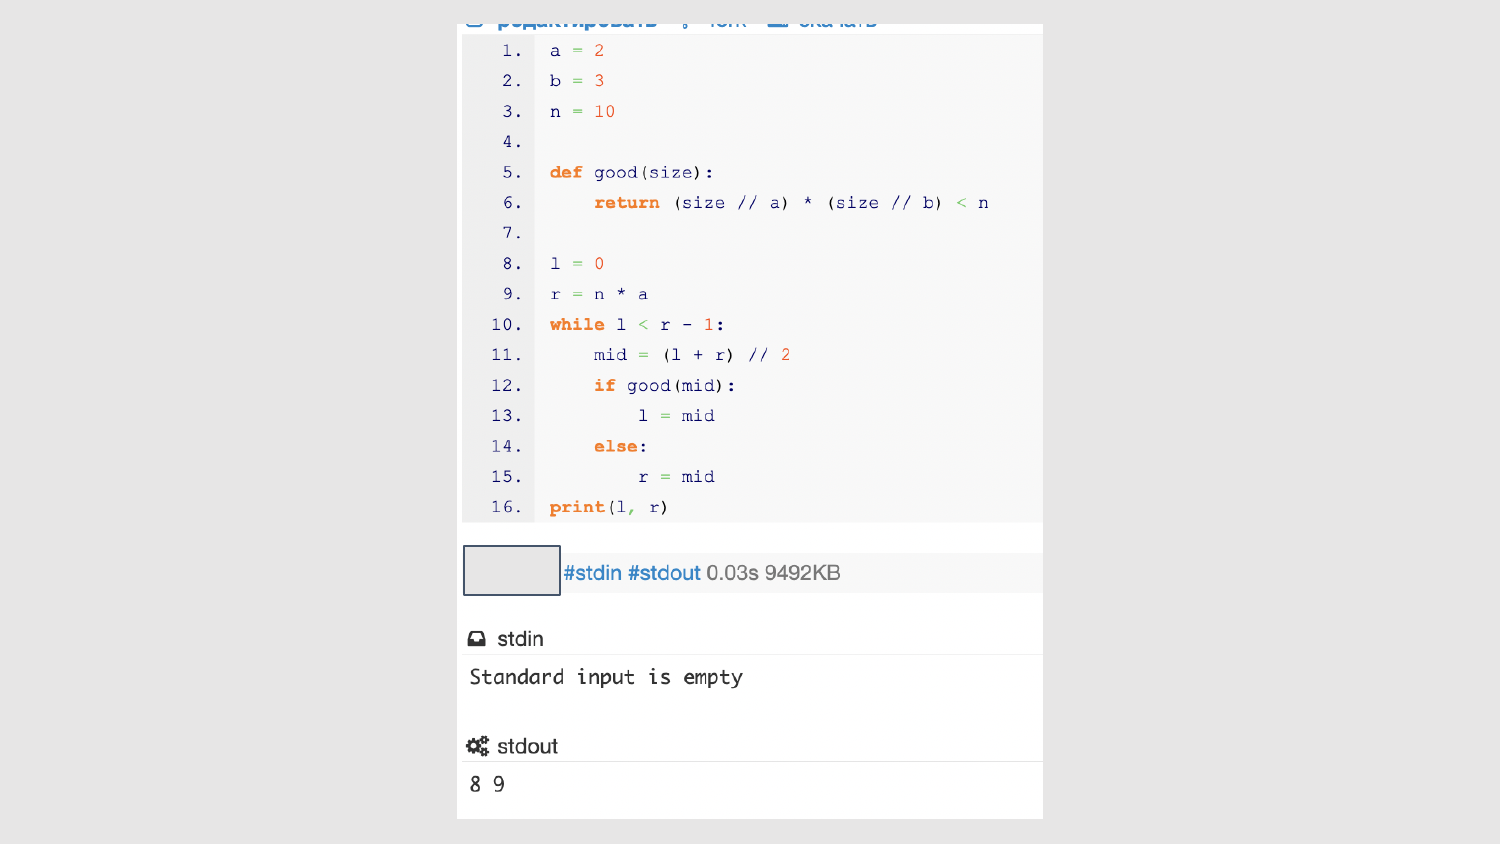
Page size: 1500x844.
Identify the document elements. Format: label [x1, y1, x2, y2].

picture [457, 24, 1043, 819]
